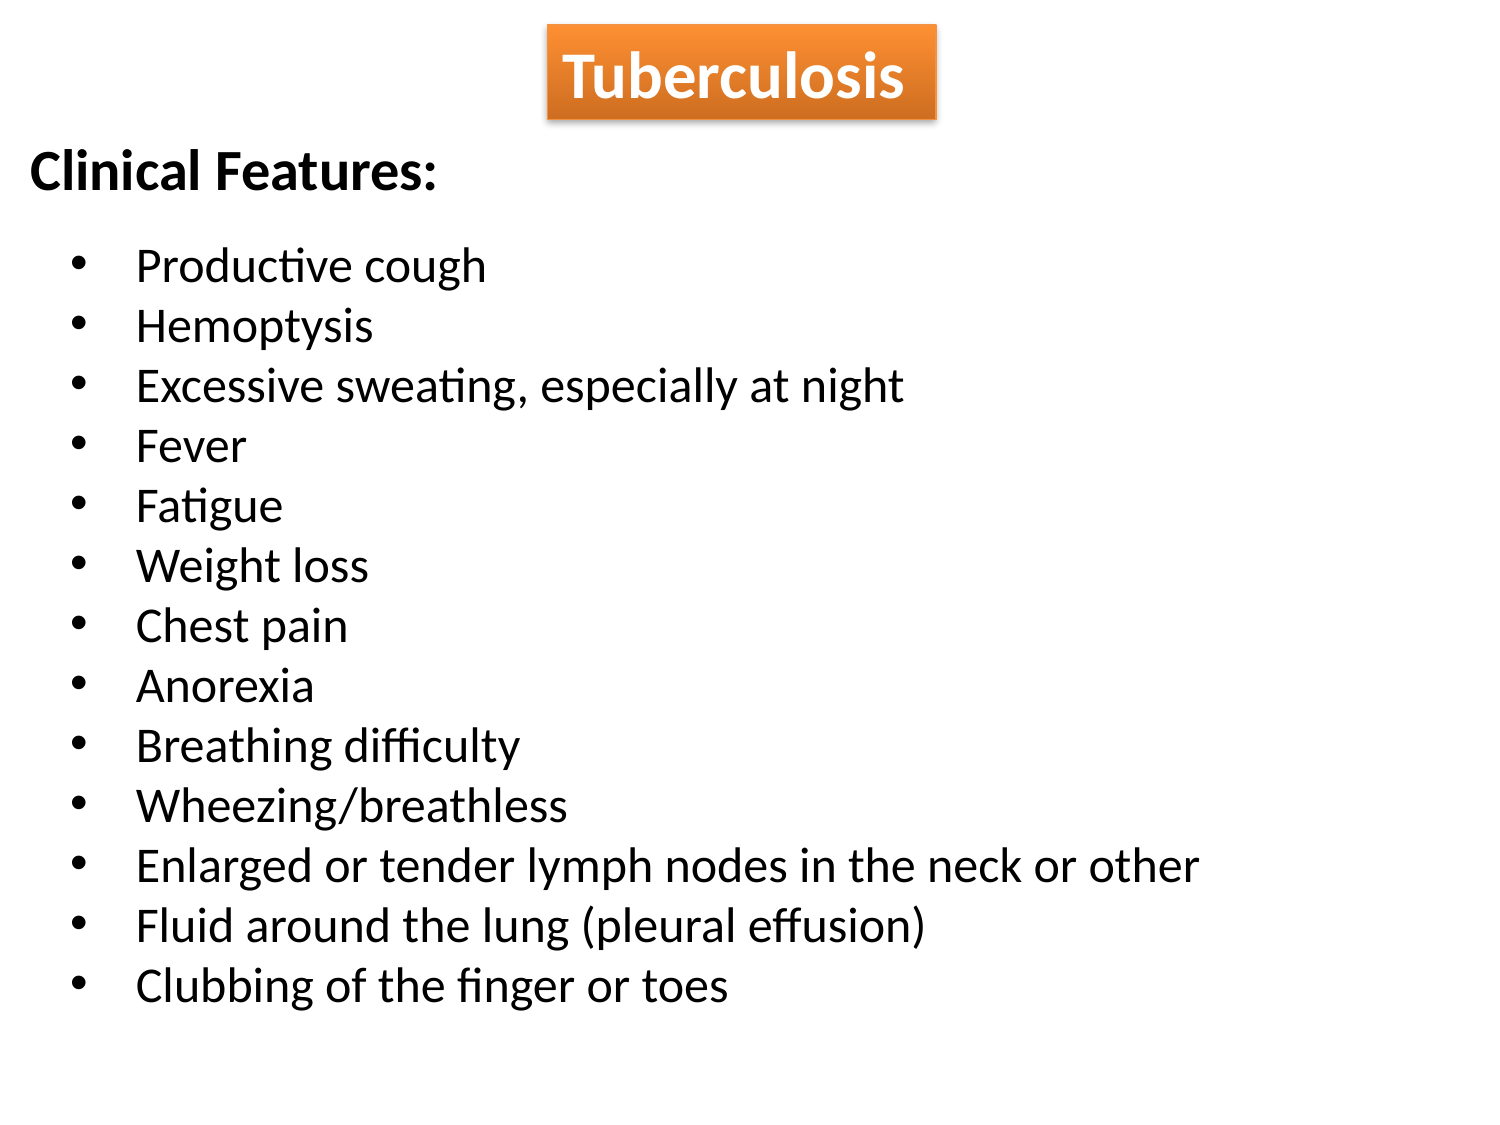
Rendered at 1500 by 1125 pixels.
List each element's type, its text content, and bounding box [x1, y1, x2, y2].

text_box Clinical Features: [15, 125, 454, 210]
text_box Tuberculosis [547, 24, 937, 120]
text_box Productive cough Hemoptysis Excessive sweating, especially at night Fever Fatigue Weight loss Chest pain Anorexia Breathing difficulty Wheezing/breathless Enlarged or tender lymph nodes in the neck or other Fluid around the lung (pleural effusion) Clubbing of the finger or toes [55, 224, 1216, 1020]
